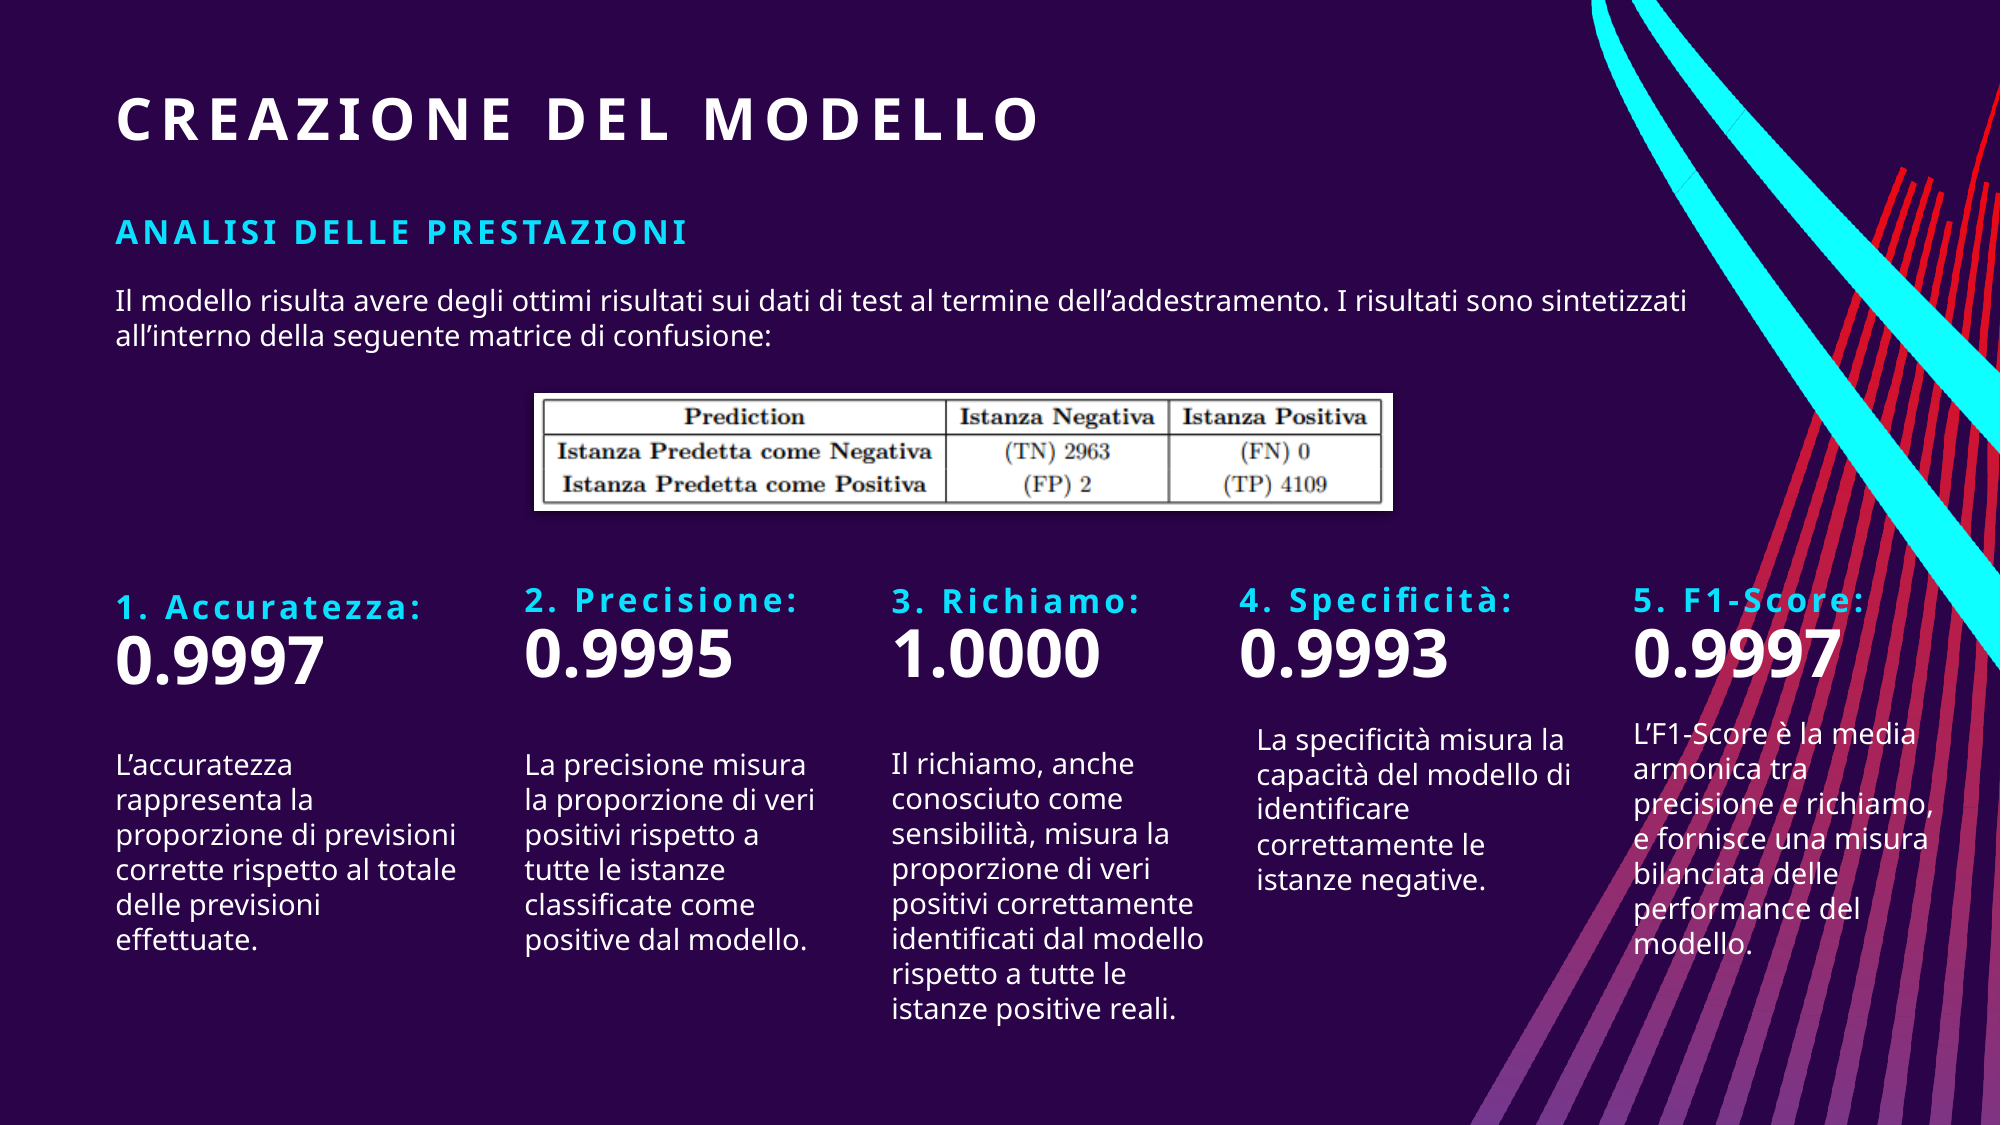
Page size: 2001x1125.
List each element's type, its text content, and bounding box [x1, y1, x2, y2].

text_box Il richiamo, anche conosciuto come sensibilità, misura la proporzione di veri positivi correttamente identificati dal modello rispetto a tutte le istanze positive reali. [876, 720, 1225, 1050]
list Il modello risulta avere degli ottimi risultati sui dati di test al termine dell’addestramento. I risultati sono sintetizzati all’interno della seguente matrice di confusione: [100, 279, 1710, 411]
text_box 1. Accuratezza: 0.9997 [100, 583, 478, 720]
picture [0, 0, 2000, 1125]
text_box 5. F1-Score: 0.9997 [1618, 576, 1972, 727]
text_box L’accuratezza rappresenta la proporzione di previsioni corrette rispetto al totale delle previsioni effettuate. [100, 720, 478, 983]
text_box ANALISI DELLE PRESTAZIONI [100, 201, 1589, 262]
title Creazione del modello [100, 82, 1826, 163]
text_box 2. Precisione: 0.9995 [509, 576, 845, 720]
text_box La specificità misura la capacità del modello di identificare correttamente le istanze negative. [1241, 693, 1589, 924]
text_box La precisione misura la proporzione di veri positivi rispetto a tutte le istanze classificate come positive dal modello. [509, 720, 845, 983]
text_box [366, 411, 1495, 1008]
text_box L’F1-Score è la media armonica tra precisione e richiamo, e fornisce una misura bilanciata delle performance del modello. [1618, 693, 1966, 983]
text_box 3. Richiamo: 1.0000 [876, 576, 1166, 700]
text_box 4. Specificità: 0.9993 [1224, 576, 1560, 751]
